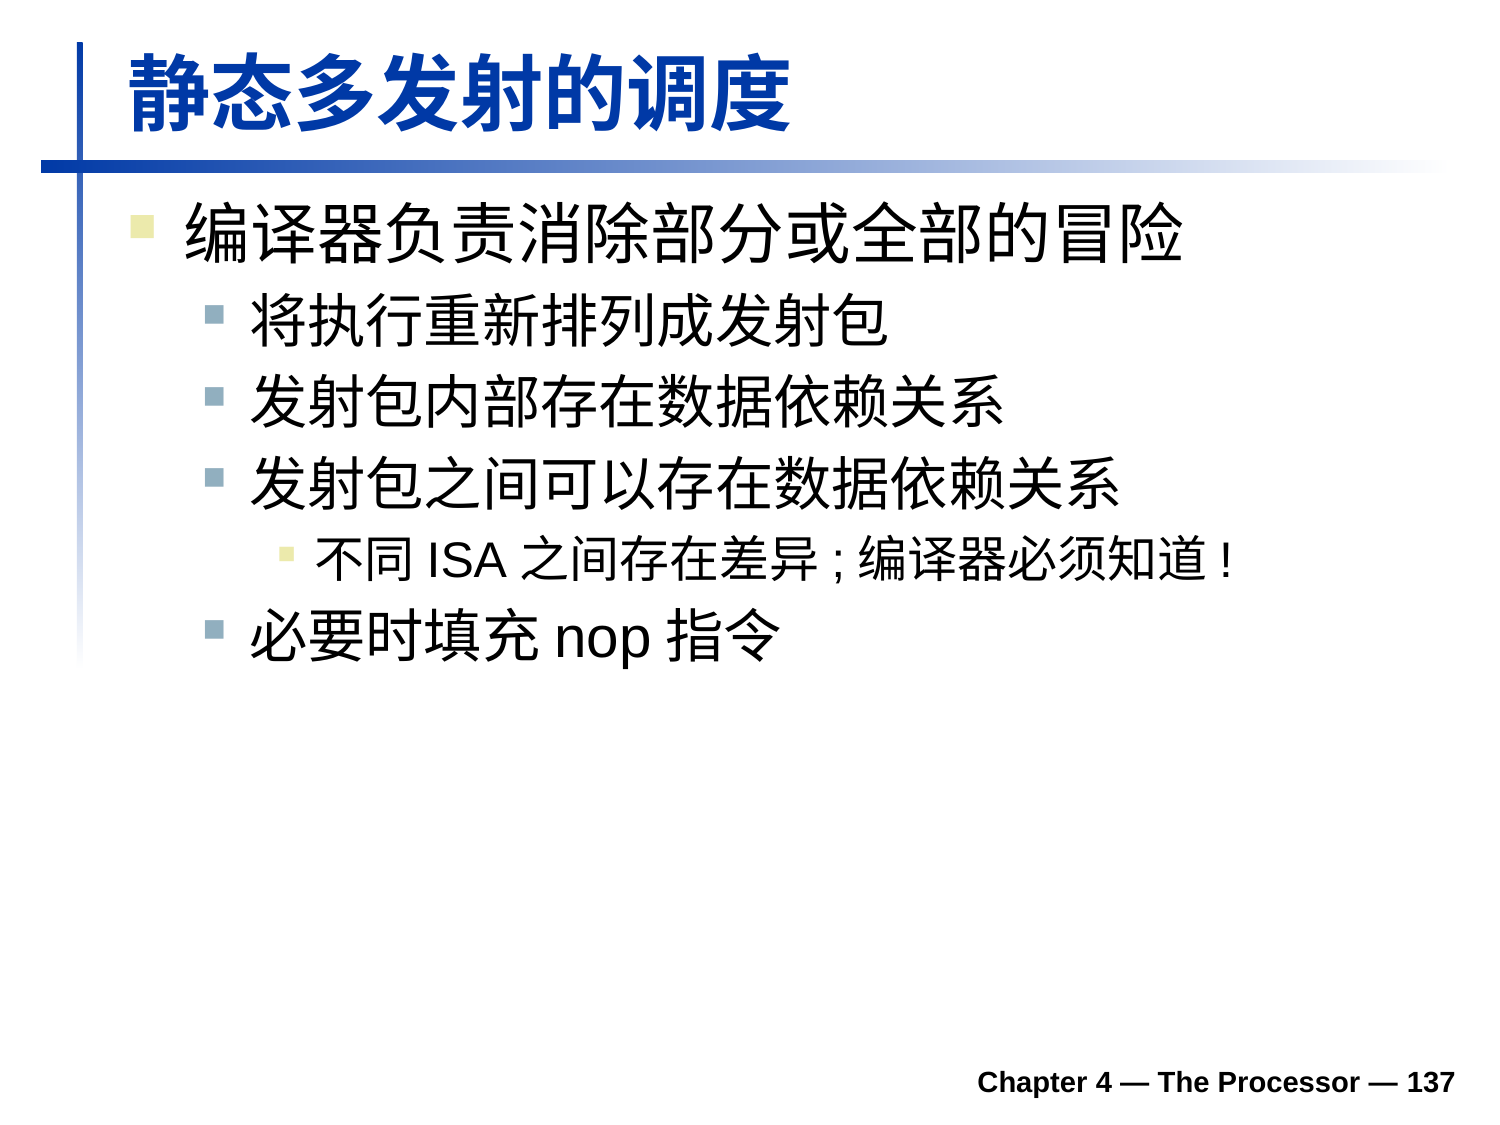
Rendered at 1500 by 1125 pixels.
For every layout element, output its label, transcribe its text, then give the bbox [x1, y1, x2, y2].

footer Chapter 4 — The Processor — [277, 1046, 1471, 1106]
list 编译器负责消除部分或全部的冒险 将执行重新排列成发射包 发射包内部存在数据依赖关系 发射包之间可以存在数据依赖关系 不同ISA之间存在差异;编译器必须知道! 必要时填充nop指令 [112, 184, 1469, 1024]
title 静态多发射的调度 [112, 32, 1468, 149]
